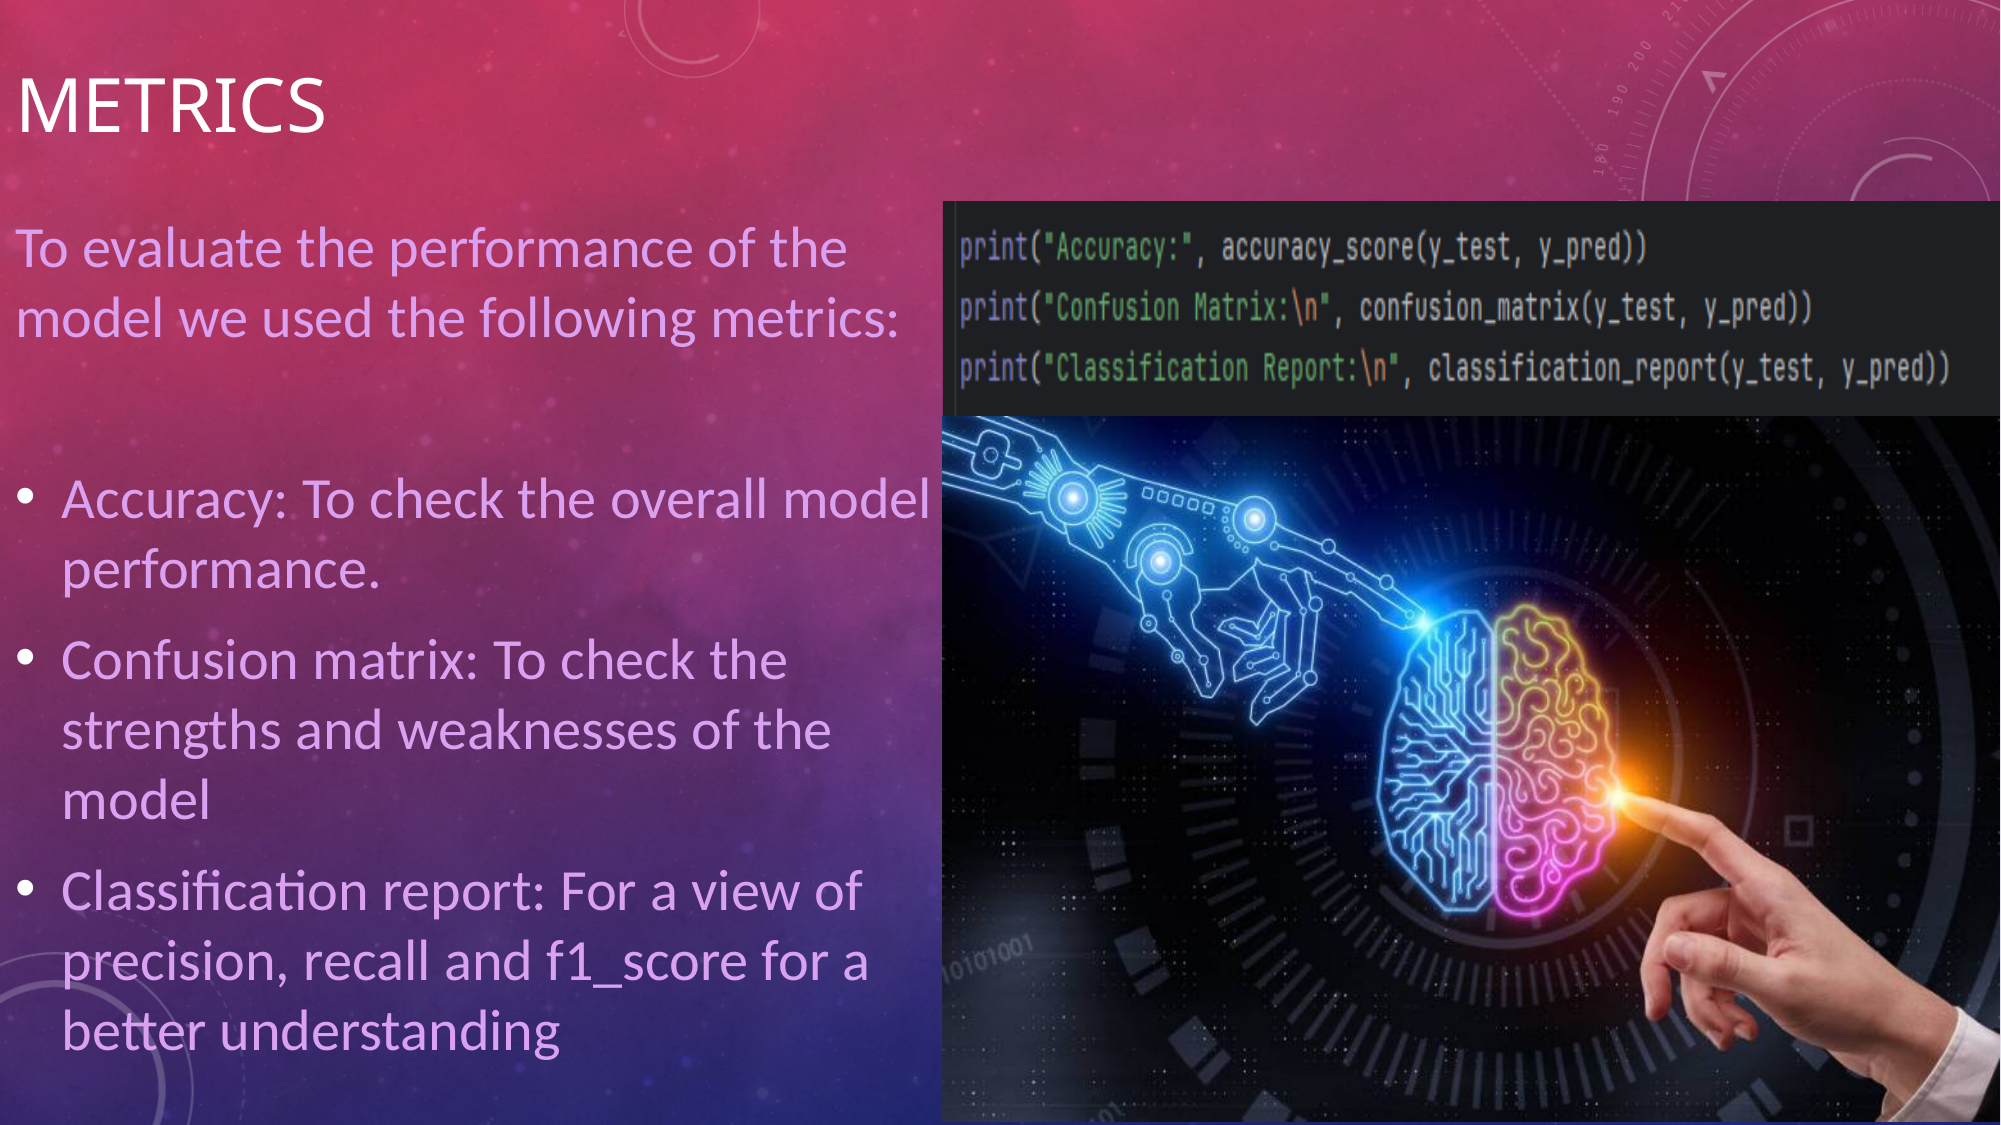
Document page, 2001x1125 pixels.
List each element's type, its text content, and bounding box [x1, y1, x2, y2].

title metrics [0, 5, 1662, 200]
picture [0, 0, 2001, 1125]
list To evaluate the performance of the model we used the following metrics: Accuracy: To check the overall model performance. Confusion matrix: To check the strengths and weaknesses of the model Classification report: For a view of precision, recall and f1_score for a better understanding [0, 201, 942, 1125]
